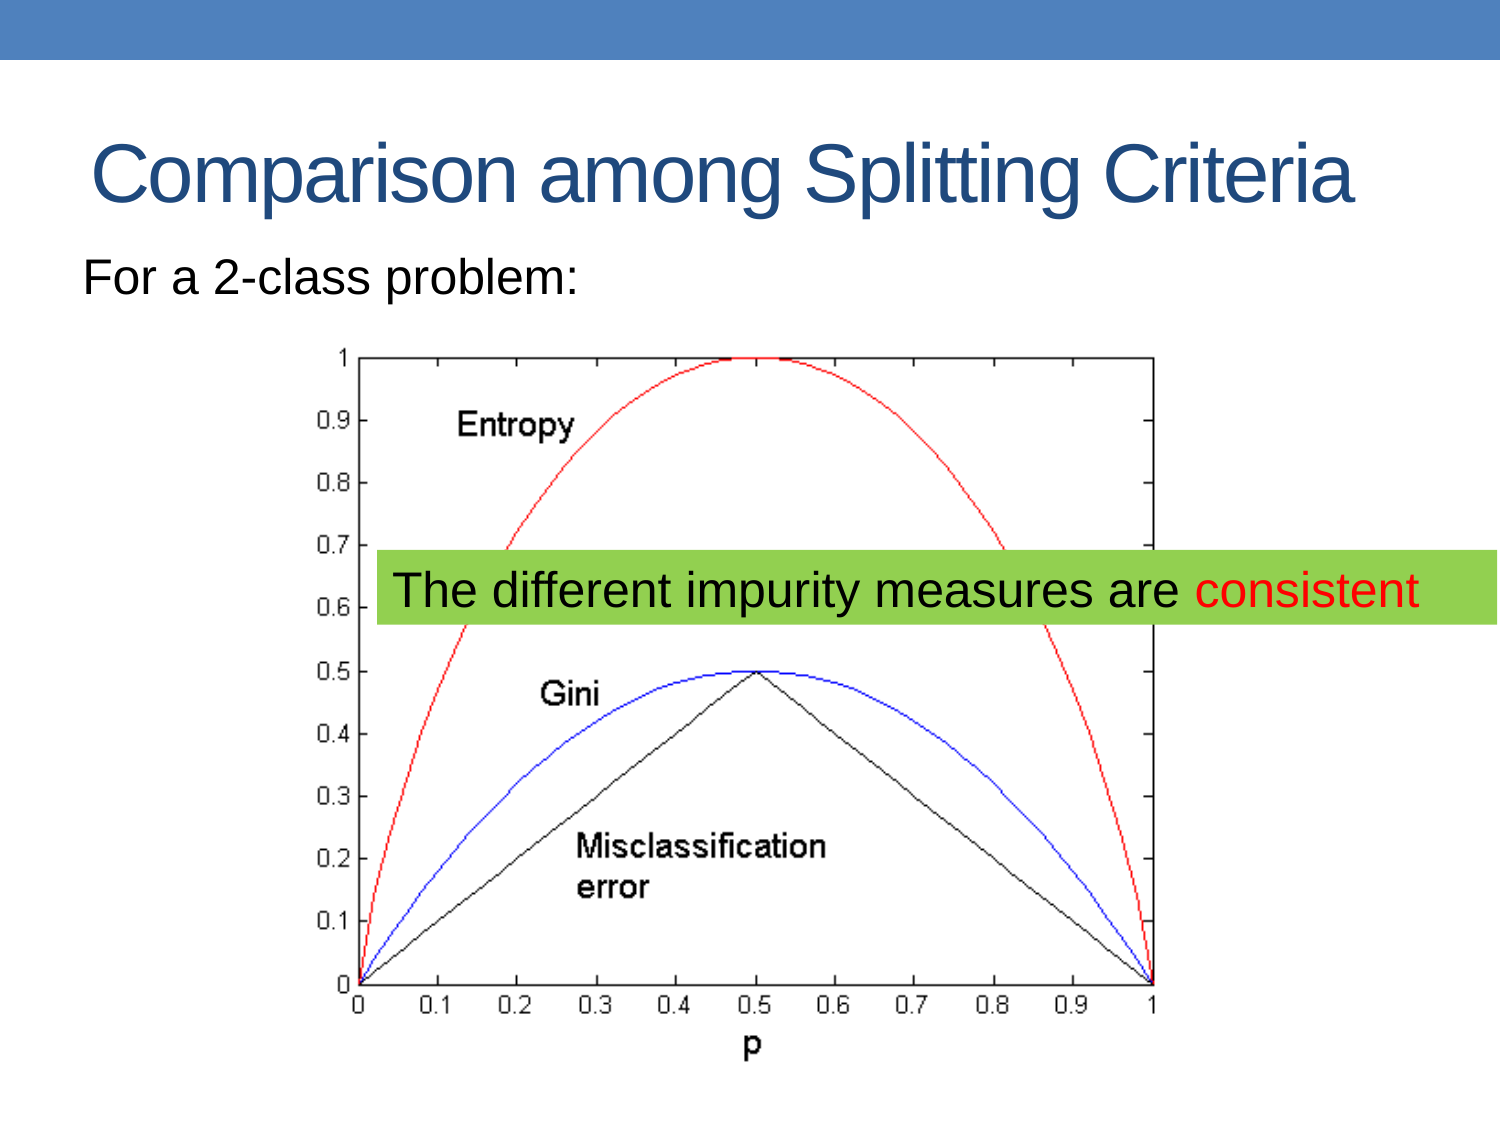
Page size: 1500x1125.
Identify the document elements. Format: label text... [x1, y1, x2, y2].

picture [224, 299, 1251, 1069]
text_box The different impurity measures are consistent [1259, 549, 1498, 625]
text_box For a 2-class problem: [67, 237, 843, 313]
title Comparison among Splitting Criteria [75, 87, 1425, 250]
